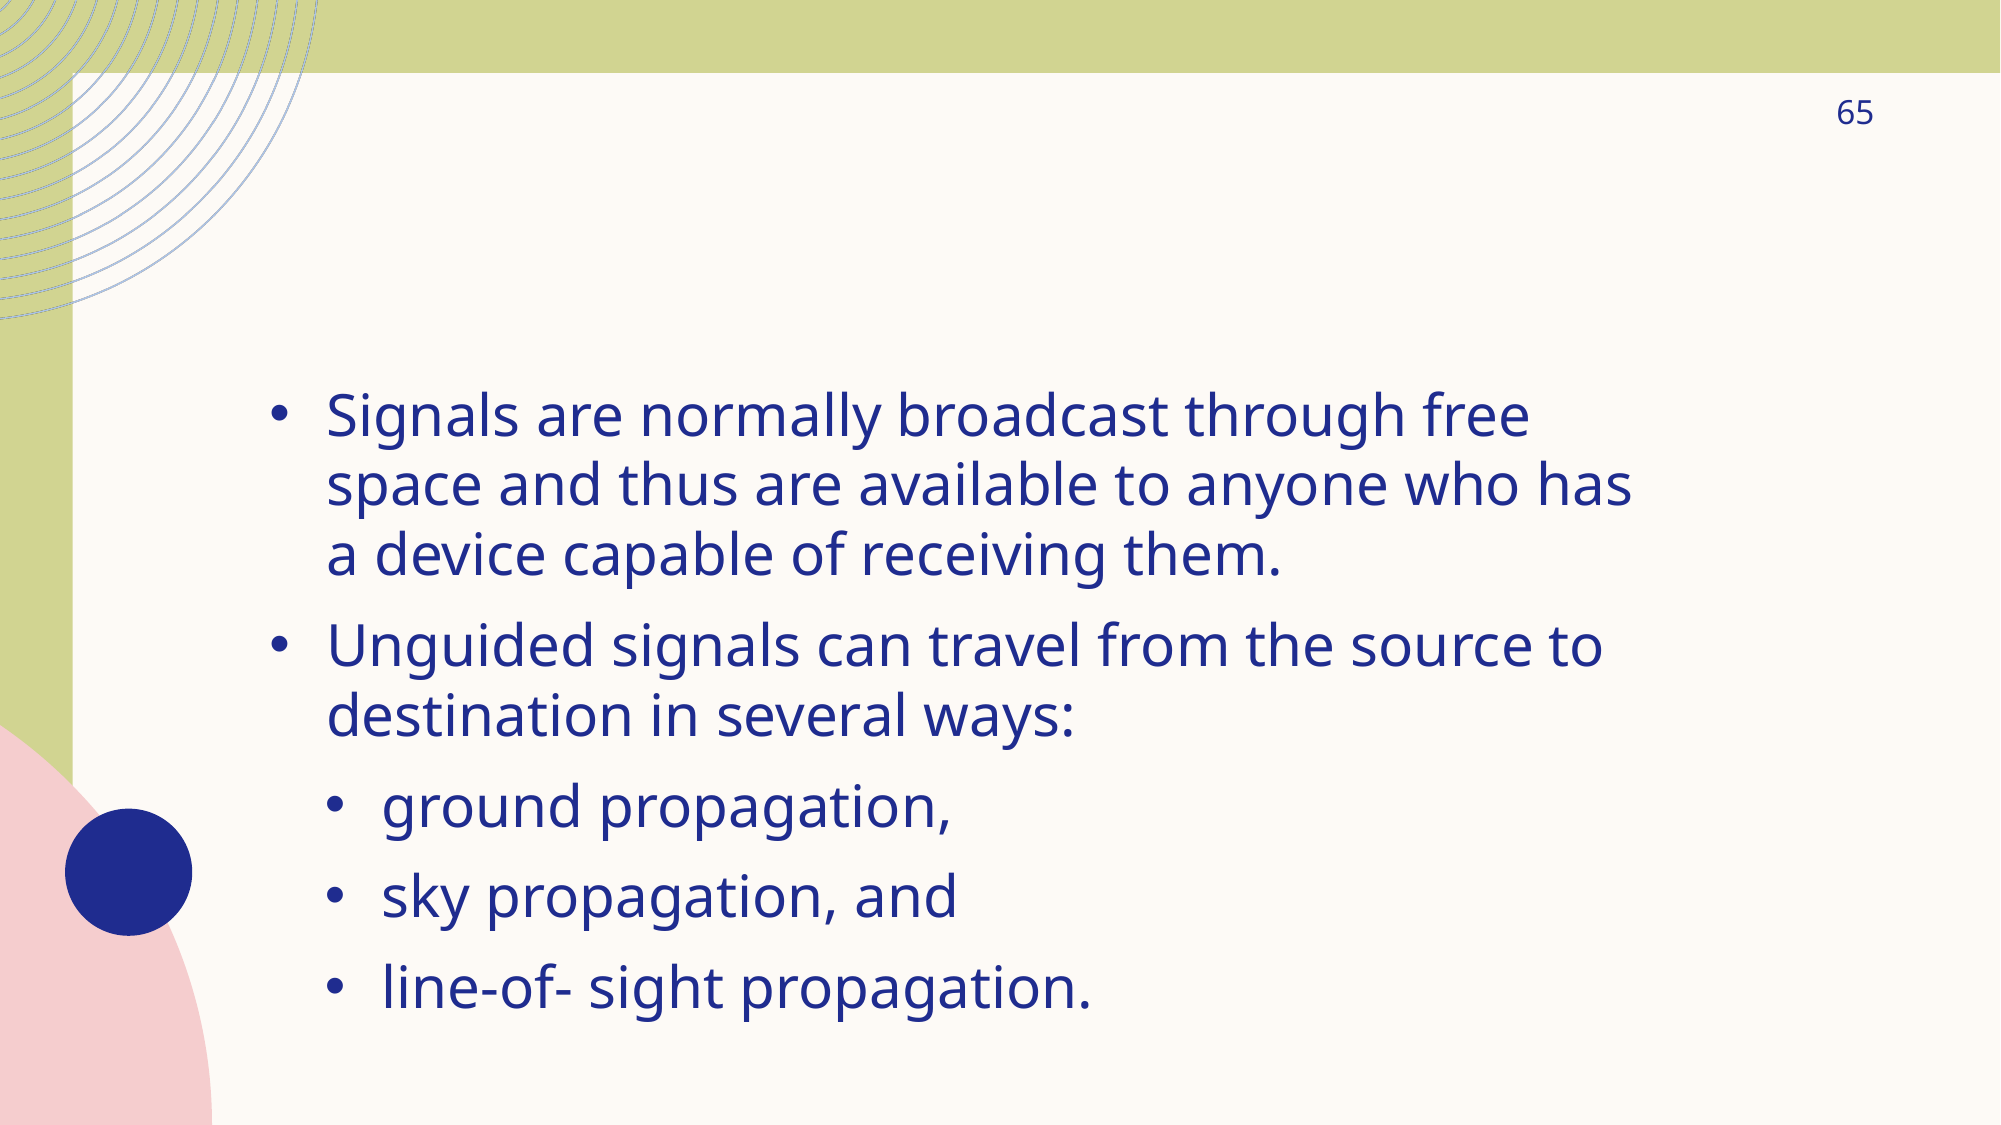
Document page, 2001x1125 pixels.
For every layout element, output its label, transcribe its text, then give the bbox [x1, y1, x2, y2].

slide_number 65 [1712, 75, 1875, 153]
list Signals are normally broadcast through free space and thus are available to anyone who has a device capable of receiving them. Unguided signals can travel from the source to destination in several ways: ground propagation, sky propagation, and line-of- sight propagation. [254, 377, 1652, 1074]
picture [0, 0, 2001, 785]
